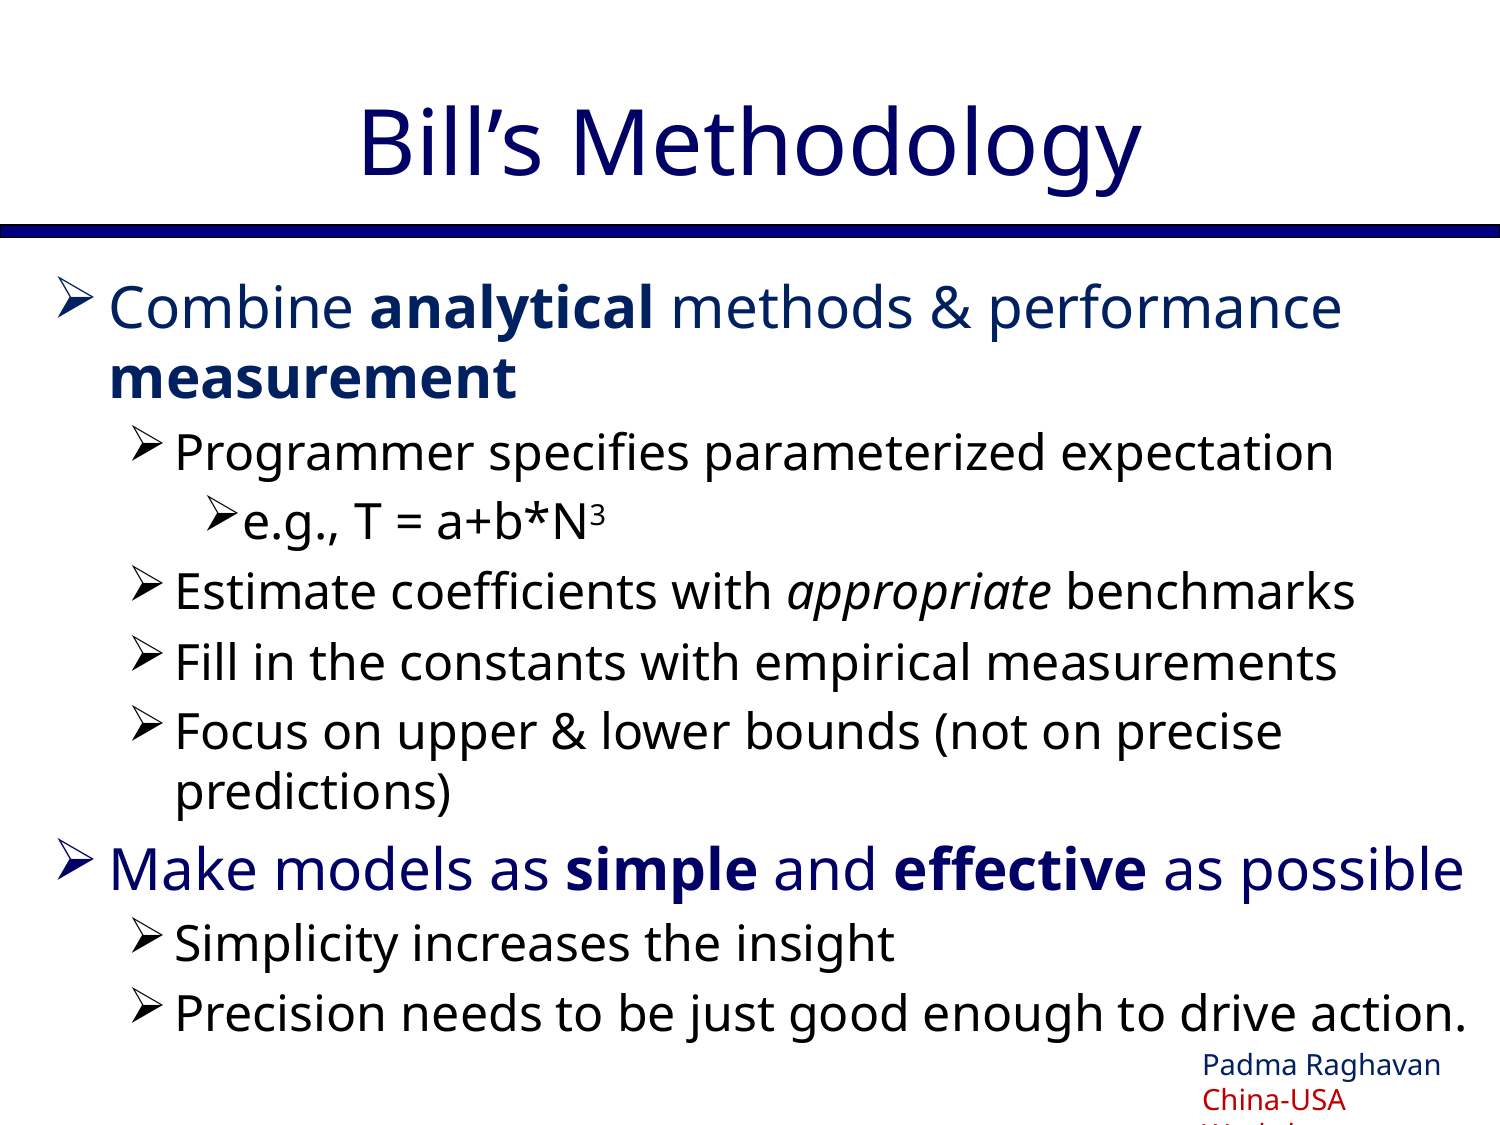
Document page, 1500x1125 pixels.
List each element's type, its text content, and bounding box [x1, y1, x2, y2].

title Bill’s Methodology [74, 44, 1426, 233]
list Combine analytical methods & performance measurement Programmer specifies parameterized expectation e.g., T = a+b*N3 Estimate coefficients with appropriate benchmarks Fill in the constants with empirical measurements Focus on upper & lower bounds (not on precise predictions) Make models as simple and effective as possible Simplicity increases the insight Precision needs to be just good enough to drive action. [37, 262, 1500, 1076]
